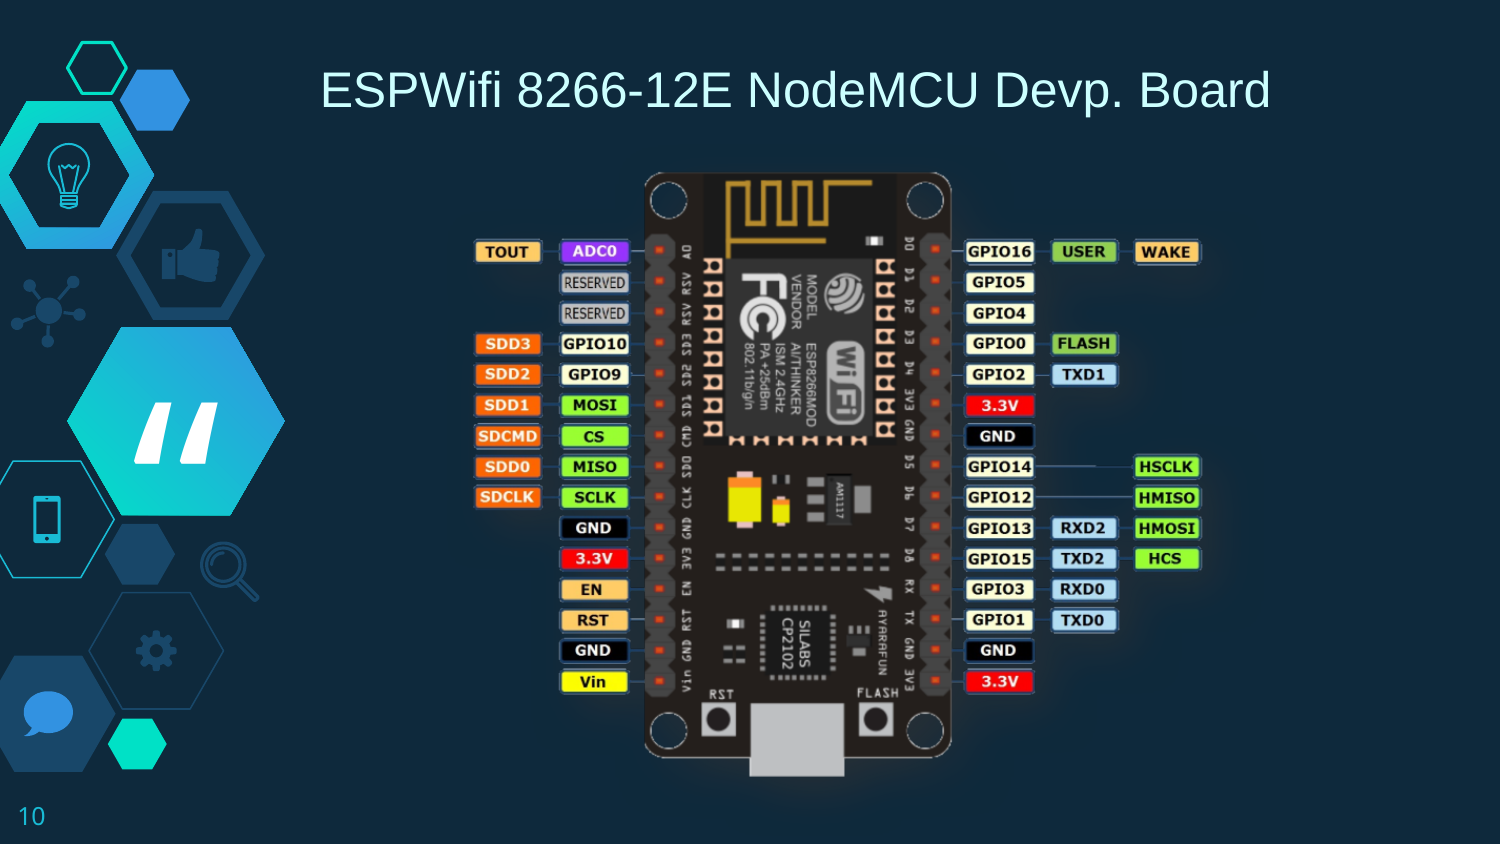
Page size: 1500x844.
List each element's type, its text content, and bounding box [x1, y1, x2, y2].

picture [471, 161, 1207, 782]
text_box ESPWifi 8266-12E NodeMCU Devp. Board [305, 50, 1374, 161]
slide_number 10 [2, 785, 93, 844]
